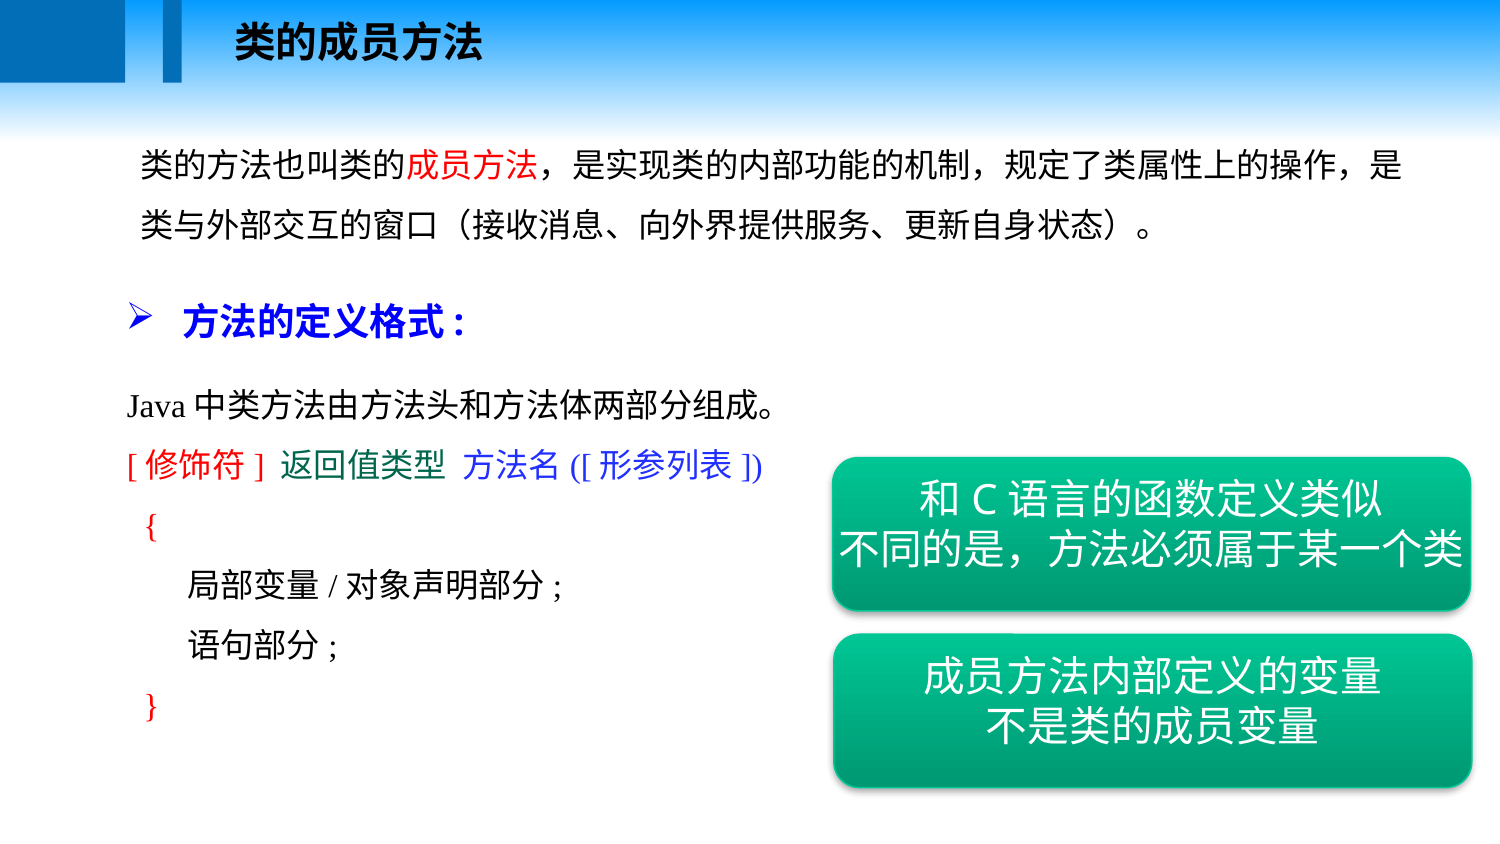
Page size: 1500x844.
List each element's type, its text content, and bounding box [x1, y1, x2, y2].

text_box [0, 0, 881, 83]
text_box 方法的定义格式: [111, 281, 631, 351]
text_box 和C语言的函数定义类似 不同的是，方法必须属于某一个类 [831, 456, 1472, 612]
text_box 类的方法也叫类的成员方法，是实现类的内部功能的机制，规定了类属性上的操作，是类与外部交互的窗口（接收消息、向外界提供服务、更新自身状态）。 [125, 117, 1436, 252]
text_box Java中类方法由方法头和方法体两部分组成。 [修饰符] 返回值类型 方法名([形参列表]) { 局部变量/对象声明部分; 语句部分; } [112, 357, 1489, 732]
text_box 成员方法内部定义的变量 不是类的成员变量 [833, 633, 1473, 789]
